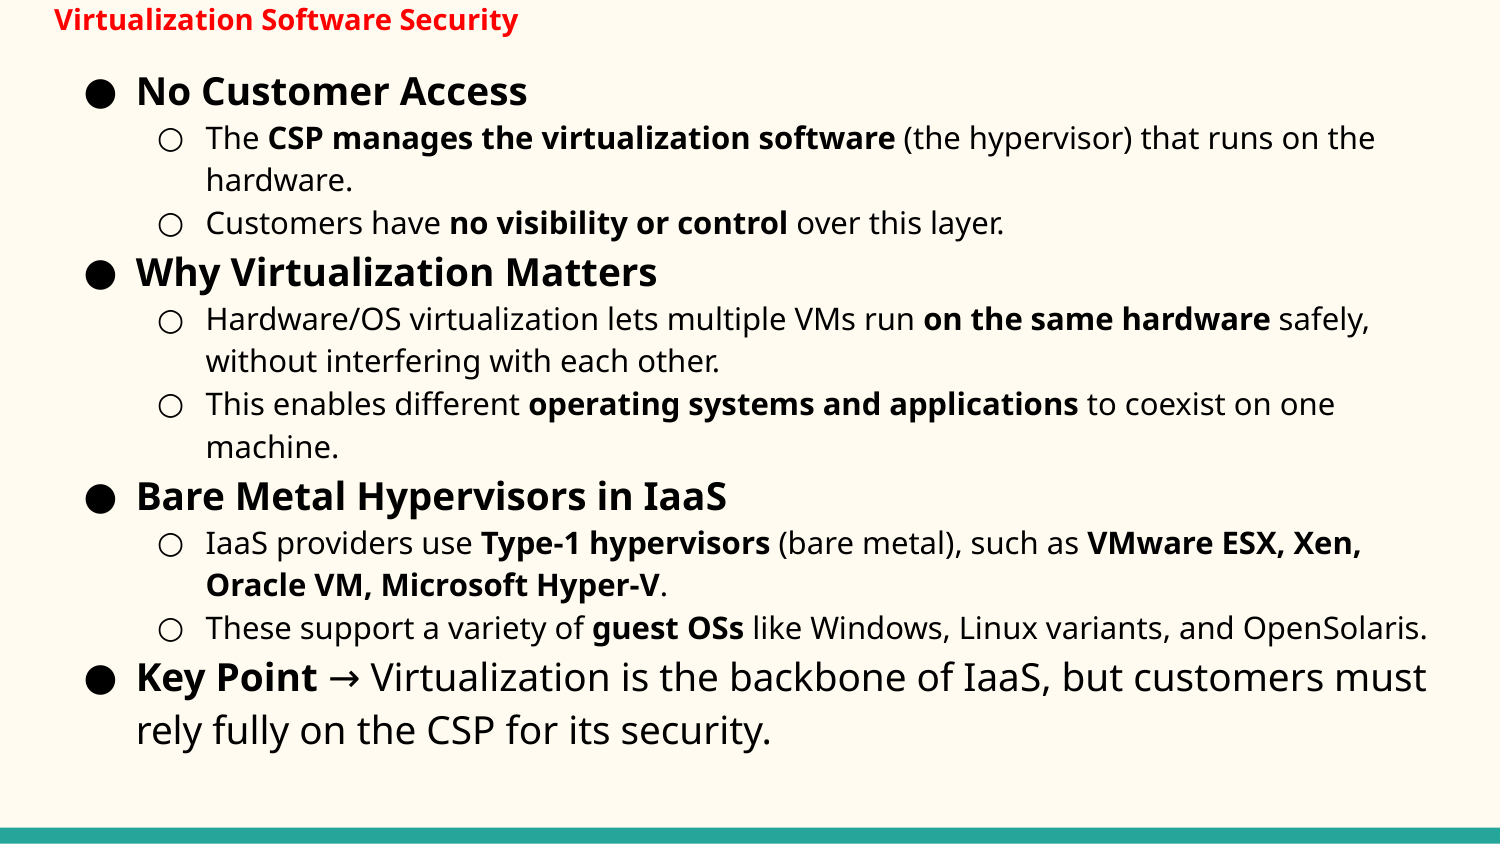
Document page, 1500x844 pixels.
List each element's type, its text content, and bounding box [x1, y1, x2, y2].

text_box Virtualization Software Security [39, 0, 790, 44]
list No Customer Access The CSP manages the virtualization software (the hypervisor) that runs on the hardware. Customers have no visibility or control over this layer. Why Virtualization Matters Hardware/OS virtualization lets multiple VMs run on the same hardware safely, without interfering with each other. This enables different operating systems and applications to coexist on one machine. Bare Metal Hypervisors in IaaS IaaS providers use Type-1 hypervisors (bare metal), such as VMware ESX, Xen, Oracle VM, Microsoft Hyper-V. These support a variety of guest OSs like Windows, Linux variants, and OpenSolaris. Key Point → Virtualization is the backbone of IaaS, but customers must rely fully on the CSP for its security. [51, 44, 1449, 800]
